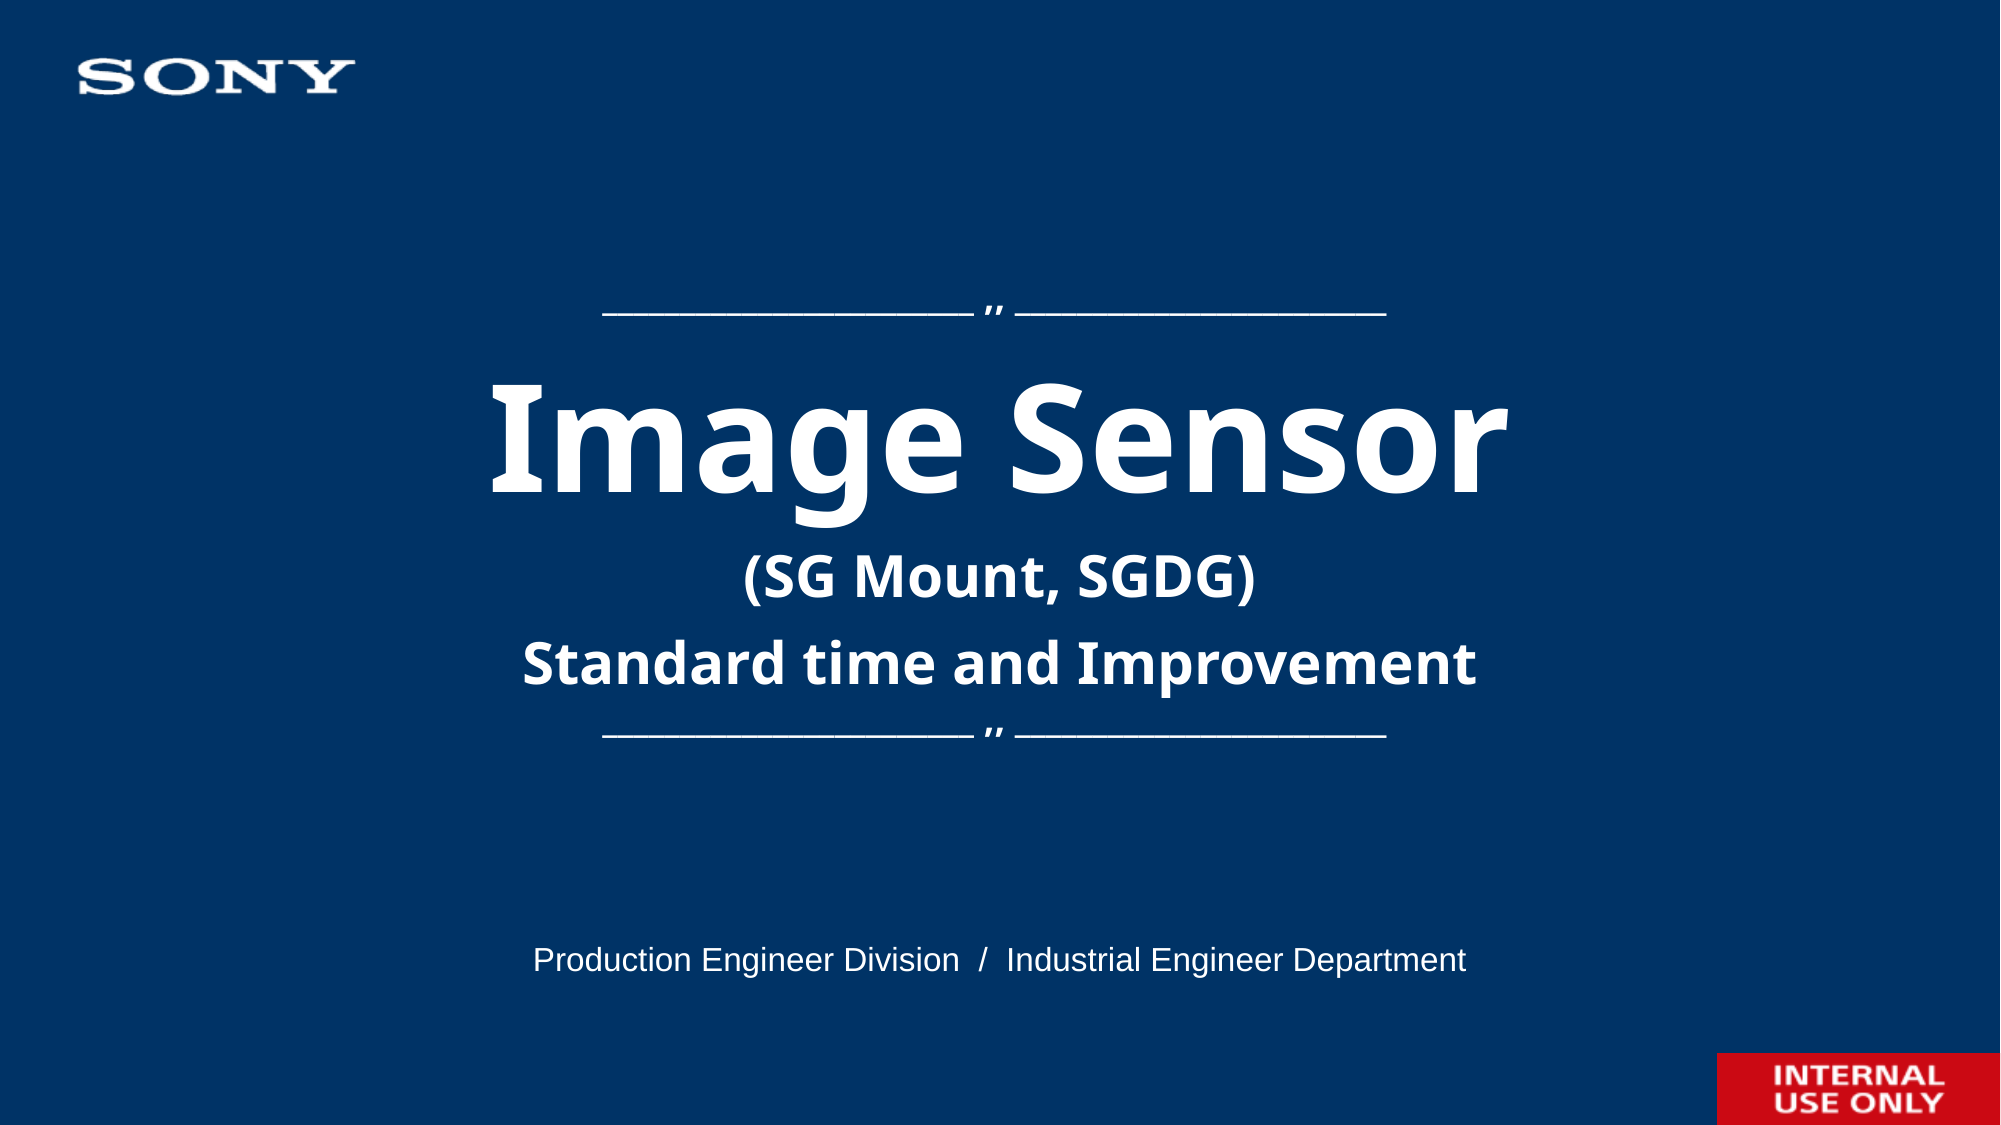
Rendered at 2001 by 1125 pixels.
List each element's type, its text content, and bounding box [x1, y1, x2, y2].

picture [1717, 1053, 2001, 1125]
text_box ________________________ ,, ________________________ [587, 687, 1413, 748]
text_box ________________________ ,, ________________________ [587, 265, 1413, 326]
text_box Image Sensor (SG Mount, SGDG) Standard time and Improvement [284, 342, 1716, 783]
picture [60, 49, 376, 109]
